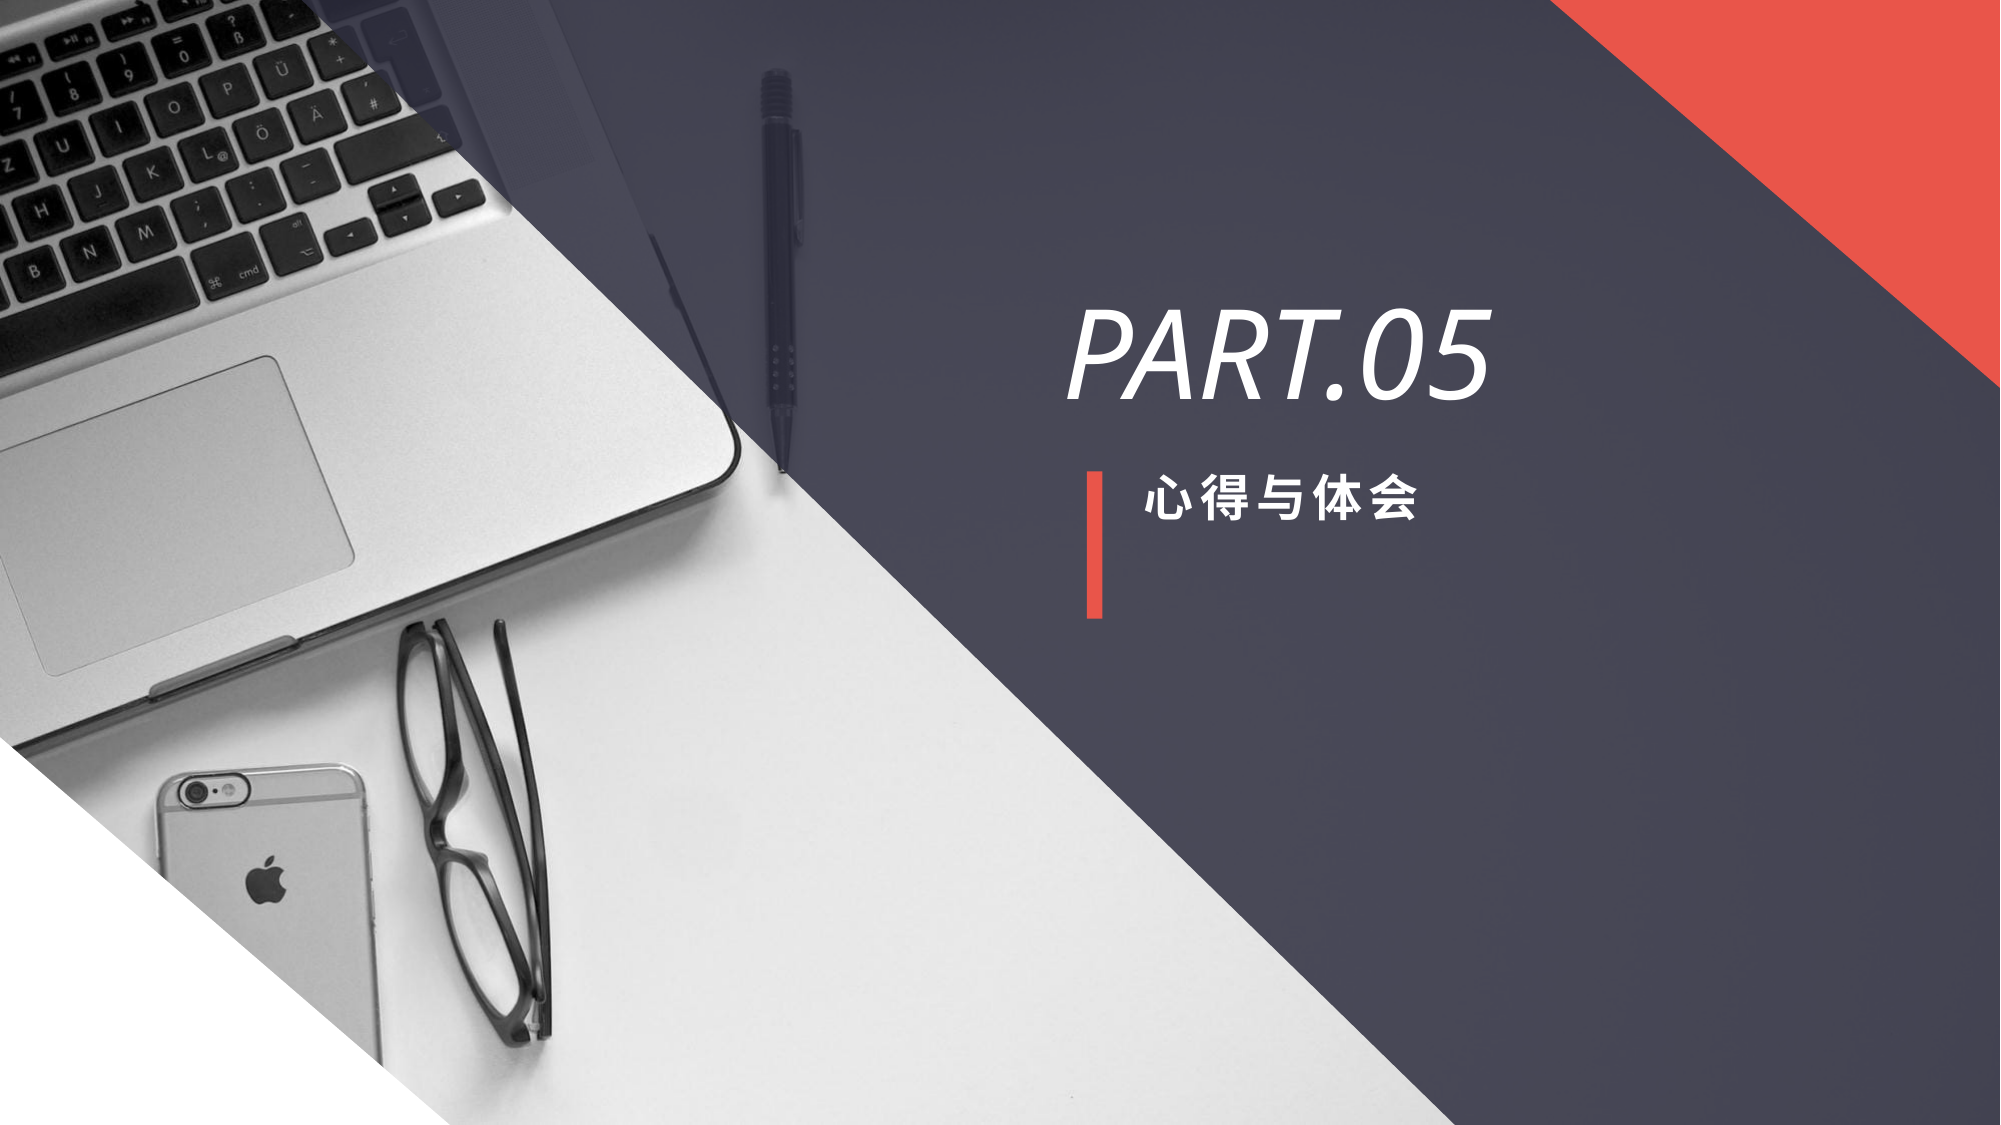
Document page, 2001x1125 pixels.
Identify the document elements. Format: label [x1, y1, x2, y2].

text_box [1086, 458, 1507, 619]
picture [0, 0, 2000, 1125]
